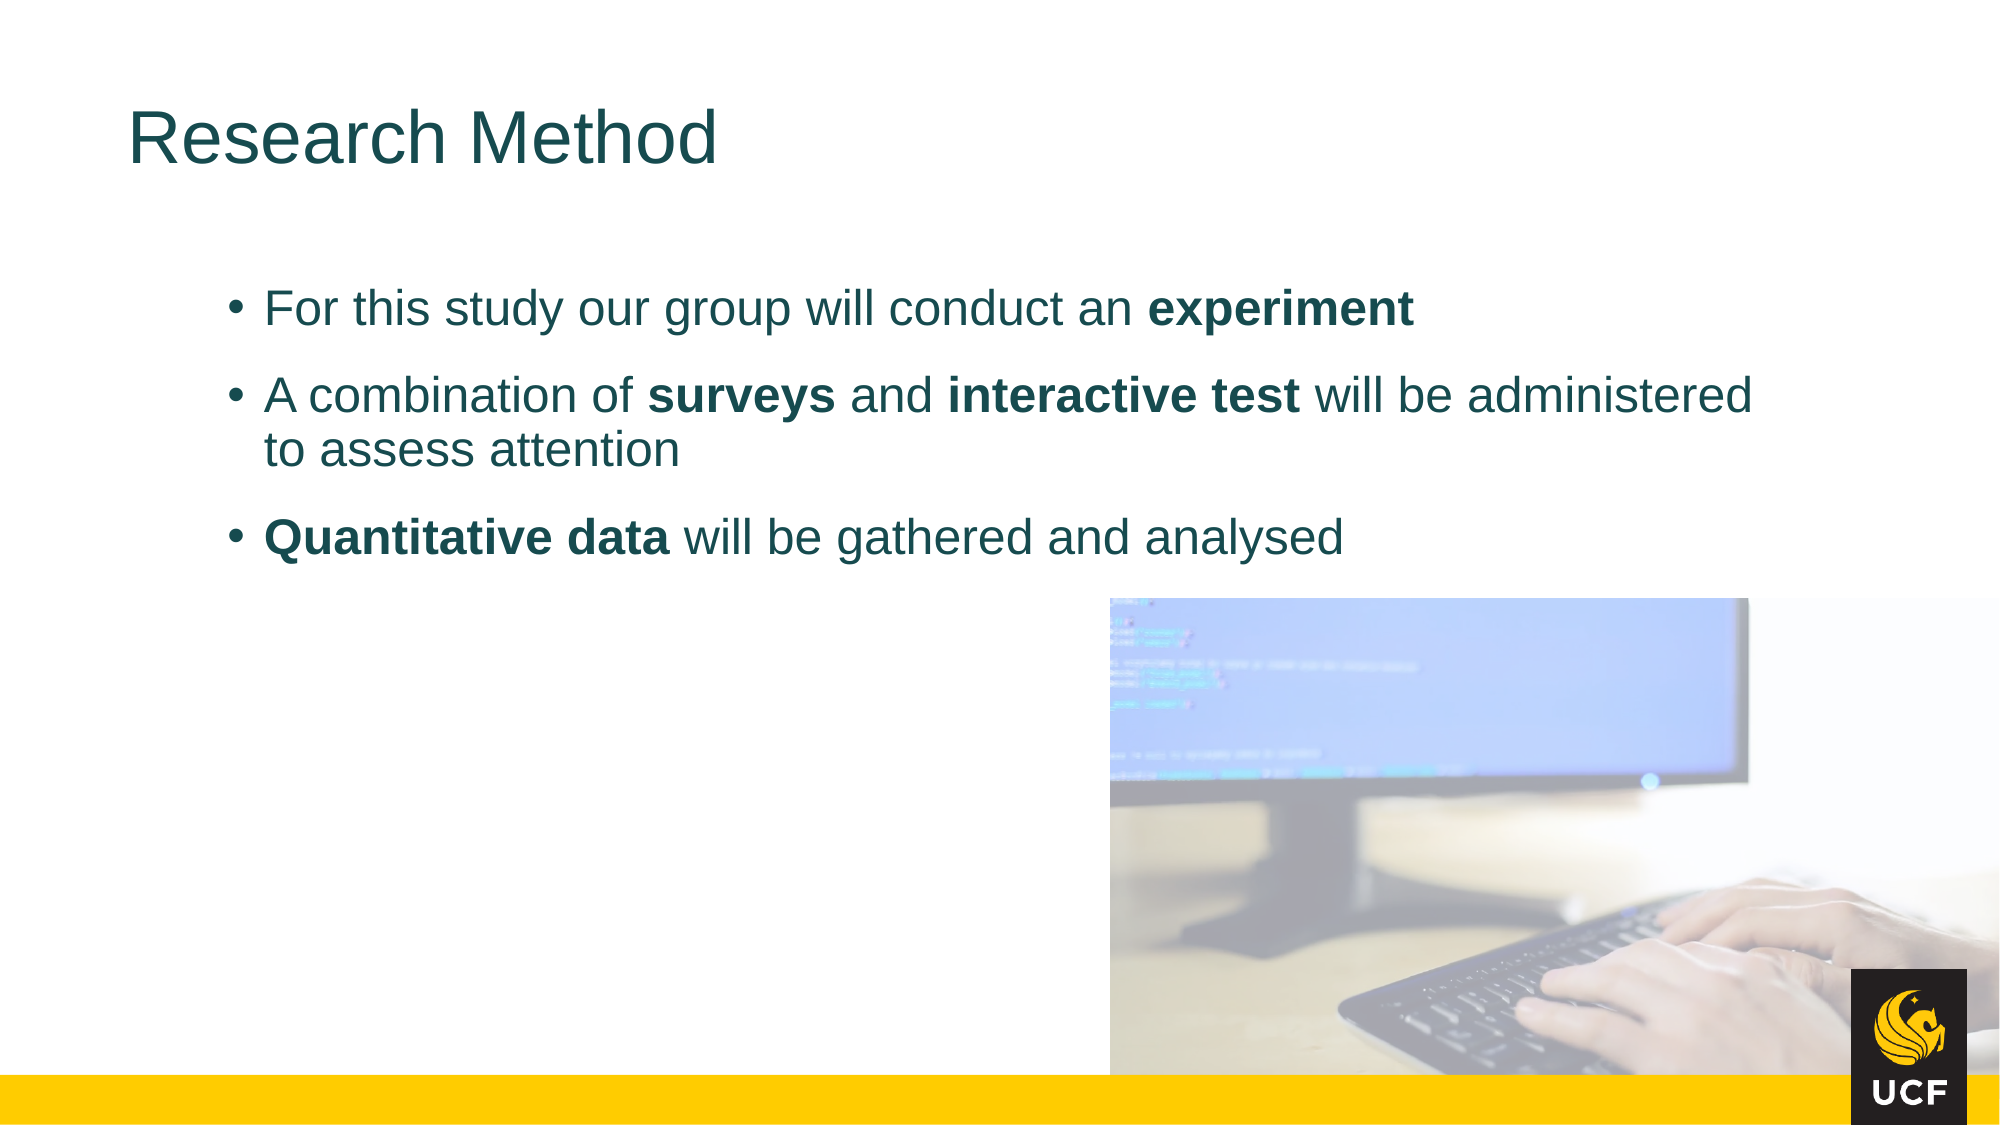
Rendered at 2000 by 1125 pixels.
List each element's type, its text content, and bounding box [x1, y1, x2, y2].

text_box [0, 969, 2000, 1125]
picture [1110, 598, 2000, 969]
list For this study our group will conduct an experiment A combination of surveys and interactive test will be administered to assess attention Quantitative data will be gathered and analysed [212, 275, 1788, 838]
title Research Method [112, 54, 1688, 188]
